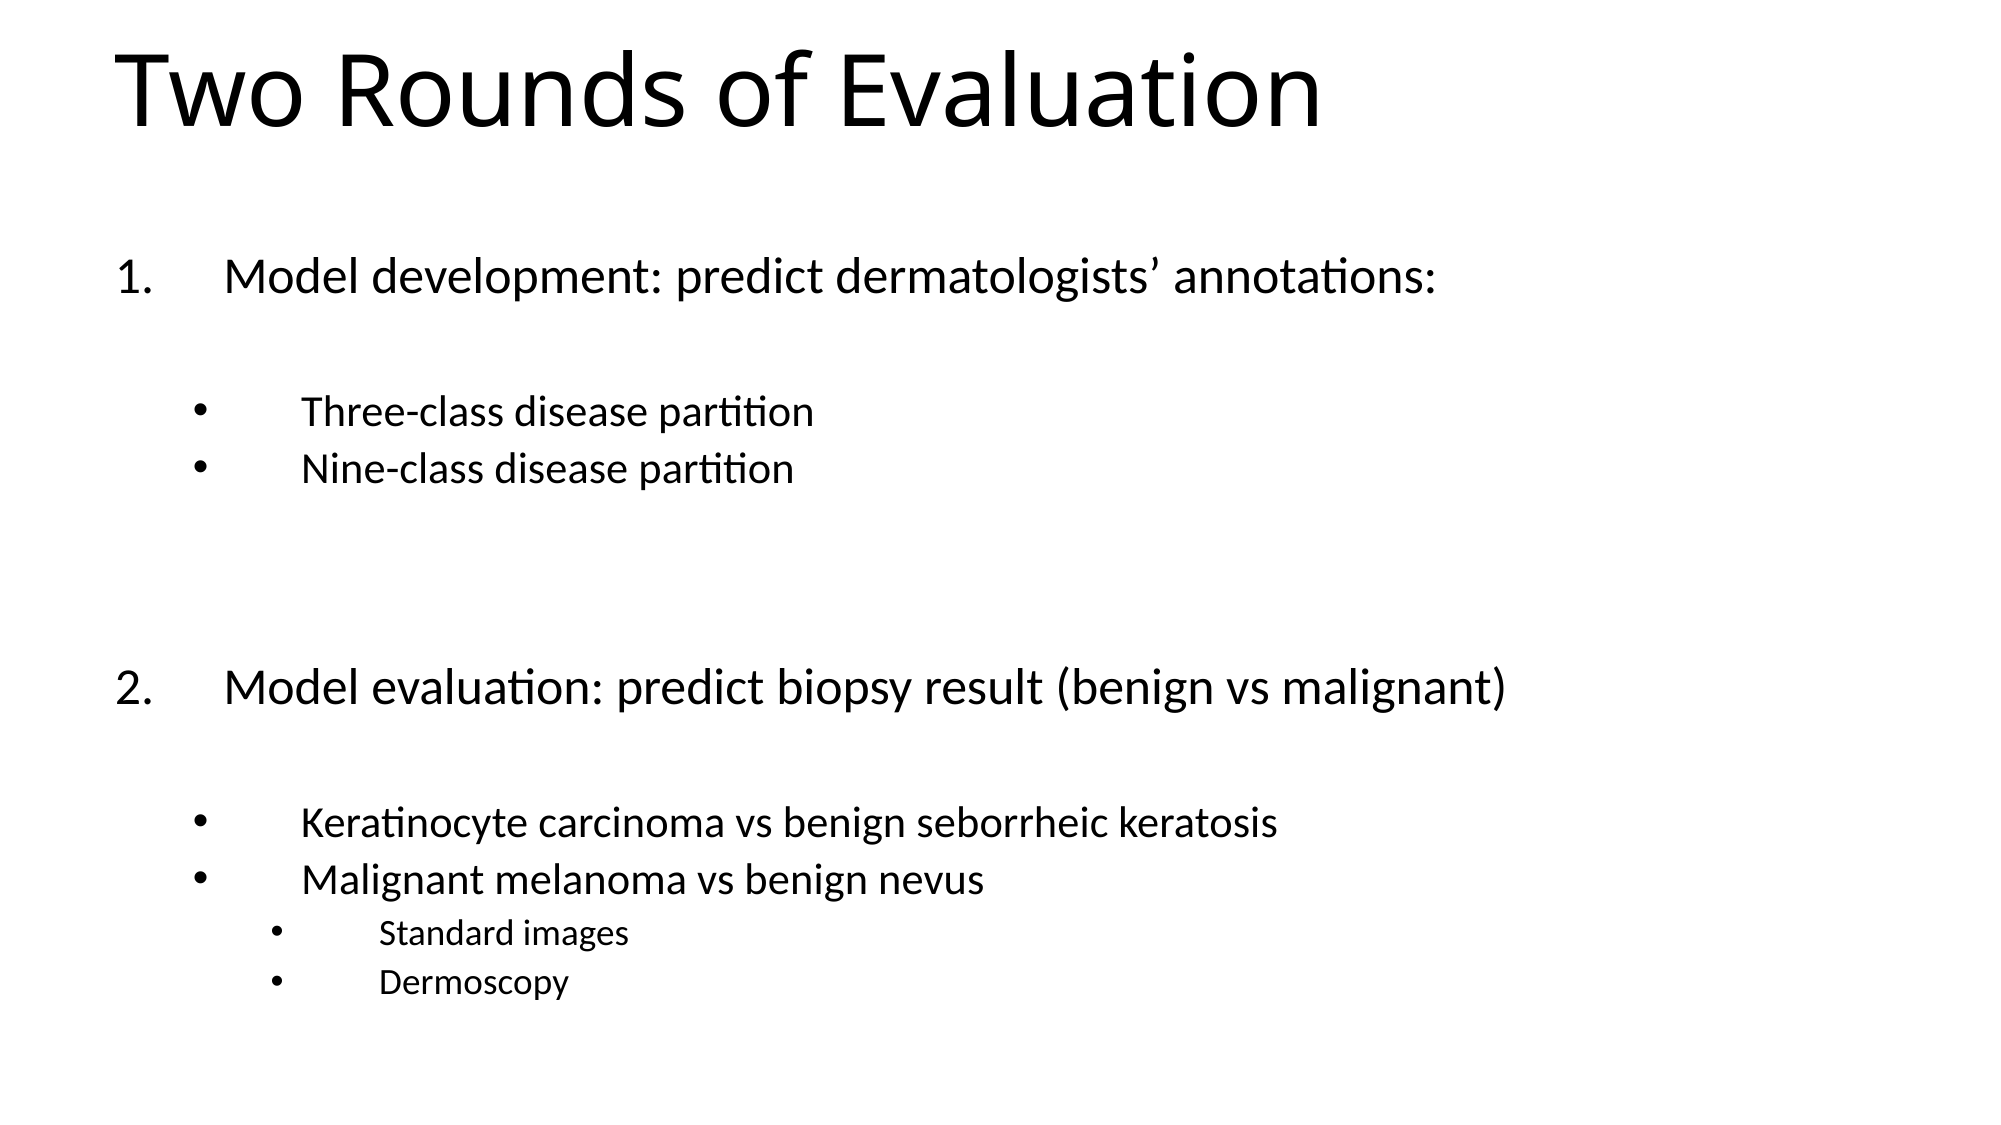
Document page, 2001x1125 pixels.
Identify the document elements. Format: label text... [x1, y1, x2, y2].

title Two Rounds of Evaluation [99, 0, 1900, 188]
list Model development: predict dermatologists’ annotations: Three-class disease partition Nine-class disease partition Model evaluation: predict biopsy result (benign vs malignant) Keratinocyte carcinoma vs benign seborrheic keratosis Malignant melanoma vs benign nevus Standard images Dermoscopy [99, 240, 1960, 1014]
